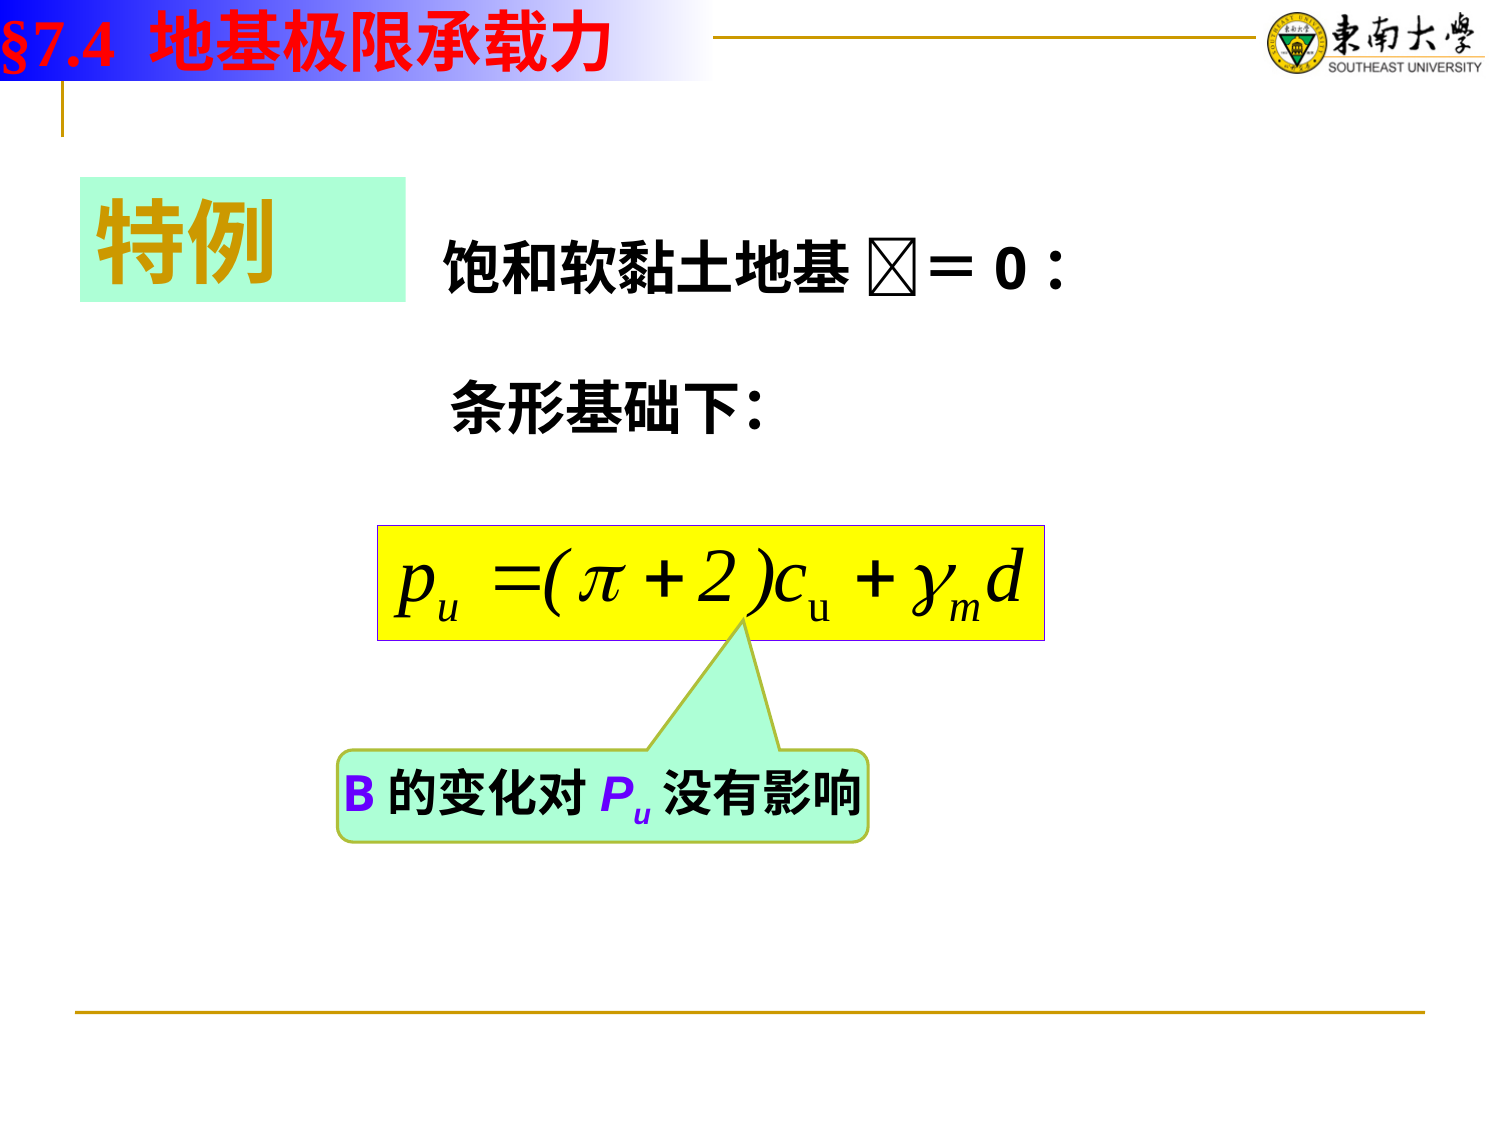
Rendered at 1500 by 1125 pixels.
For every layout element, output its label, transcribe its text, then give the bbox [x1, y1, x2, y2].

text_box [377, 524, 1045, 641]
text_box 饱和软黏土地基 ＝0： [442, 231, 1143, 302]
text_box 特例 [80, 177, 406, 302]
text_box B的变化对Pu没有影响 [337, 649, 869, 843]
picture [1256, 10, 1499, 79]
text_box 条形基础下： [407, 368, 845, 469]
text_box §7.4 地基极限承载力 [0, 0, 713, 81]
